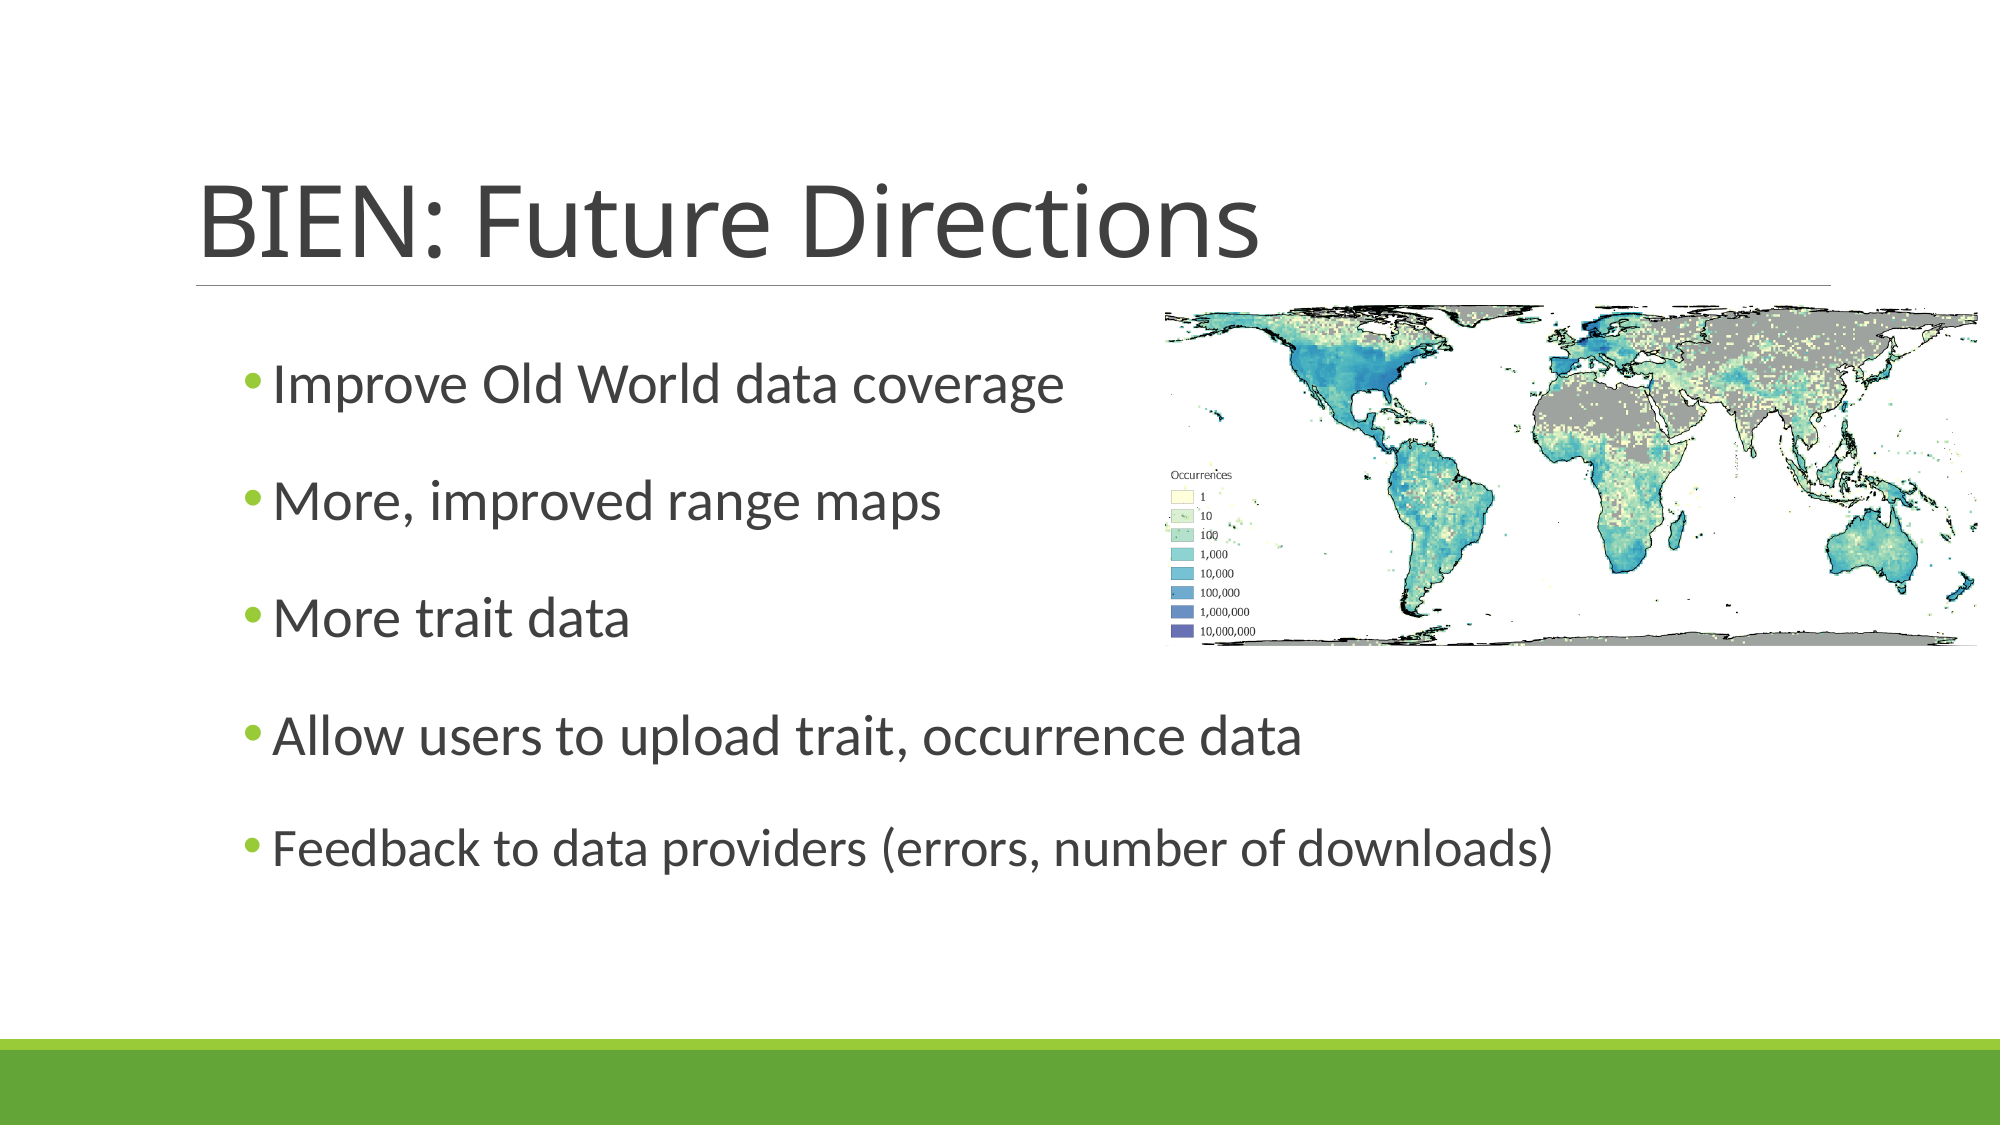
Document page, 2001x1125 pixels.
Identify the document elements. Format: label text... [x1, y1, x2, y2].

title BIEN: Future Directions [180, 47, 1830, 285]
list Improve Old World data coverage More, improved range maps More trait data Allow users to upload trait, occurrence data Feedback to data providers (errors, number of downloads) [180, 302, 1586, 963]
picture [1162, 302, 1980, 647]
